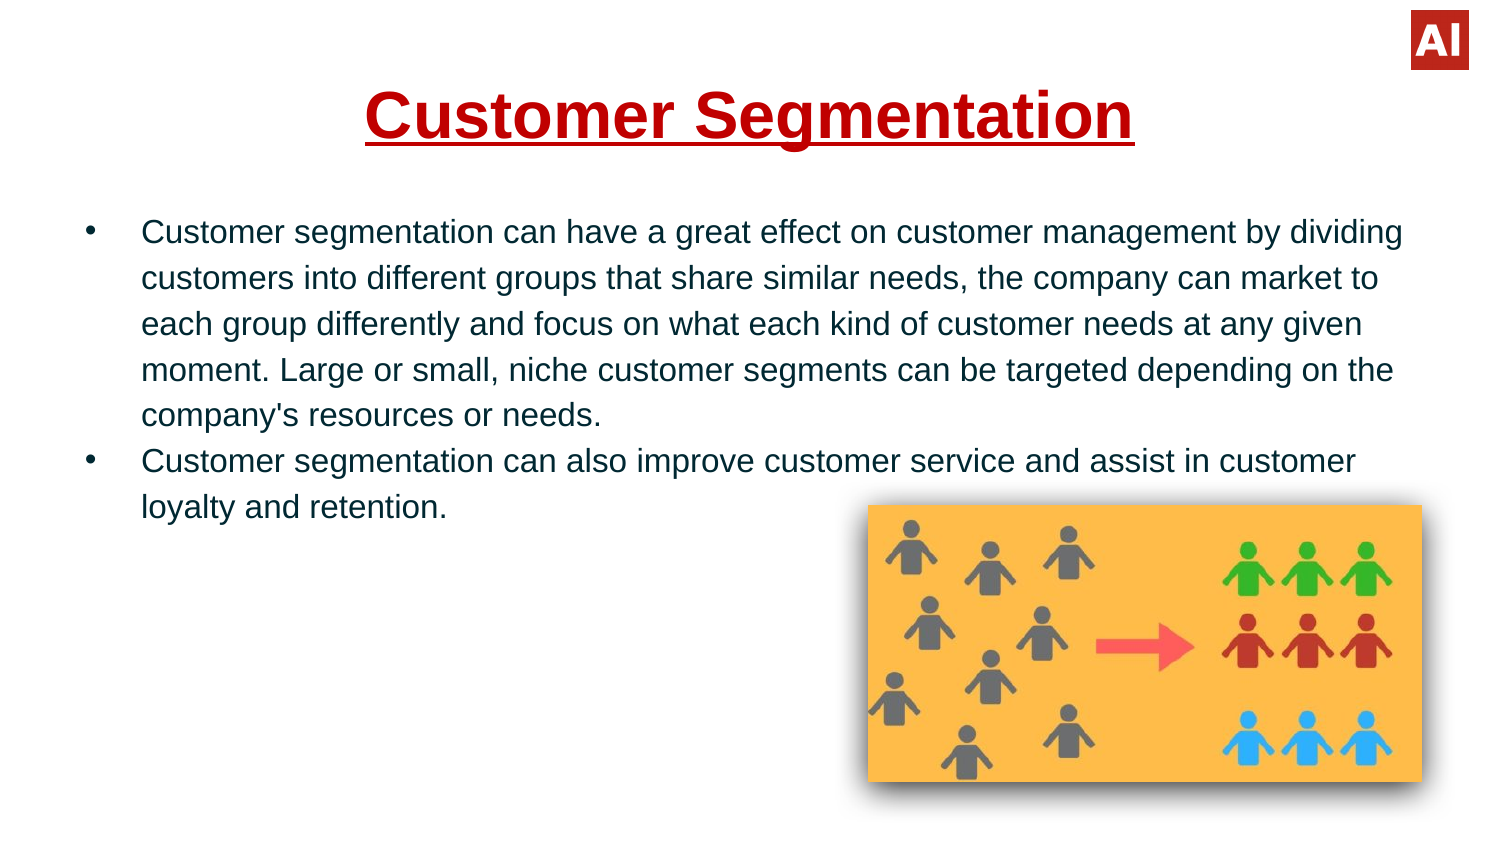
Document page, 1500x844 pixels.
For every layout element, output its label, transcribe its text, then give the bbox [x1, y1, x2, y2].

picture [868, 505, 1422, 782]
list Customer segmentation can have a great effect on customer management by dividing customers into different groups that share similar needs, the company can market to each group differently and focus on what each kind of customer needs at any given moment. Large or small, niche customer segments can be targeted depending on the company's resources or needs. Customer segmentation can also improve customer service and assist in customer loyalty and retention. [51, 189, 1449, 771]
title Customer Segmentation [51, 72, 1449, 167]
picture [1411, 10, 1469, 70]
